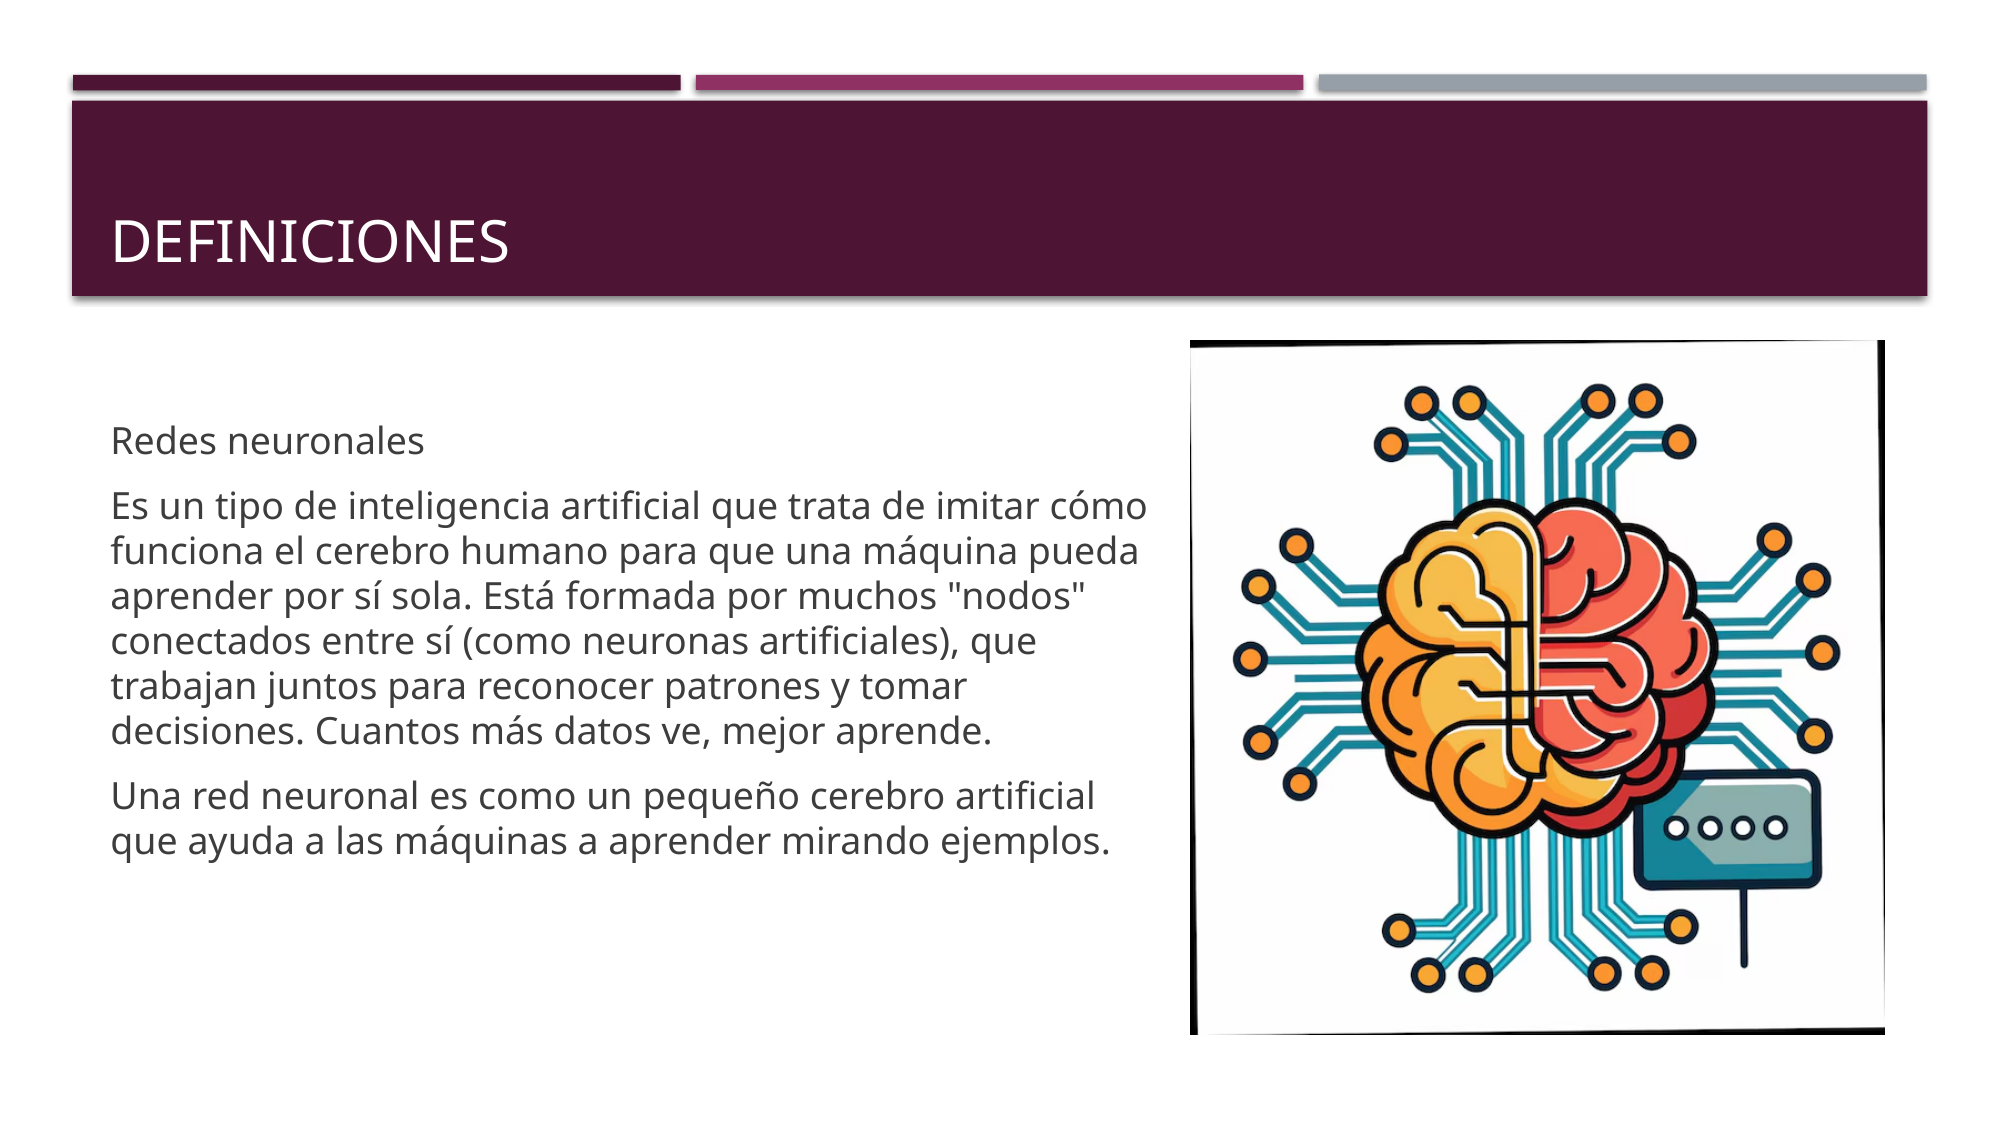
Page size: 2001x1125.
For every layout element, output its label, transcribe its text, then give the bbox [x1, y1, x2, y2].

picture [1189, 339, 1885, 1035]
title Definiciones [95, 115, 1905, 282]
list Redes neuronales Es un tipo de inteligencia artificial que trata de imitar cómo funciona el cerebro humano para que una máquina pueda aprender por sí sola. Está formada por muchos "nodos" conectados entre sí (como neuronas artificiales), que trabajan juntos para reconocer patrones y tomar decisiones. Cuantos más datos ve, mejor aprende. Una red neuronal es como un pequeño cerebro artificial que ayuda a las máquinas a aprender mirando ejemplos. [95, 357, 1166, 1053]
